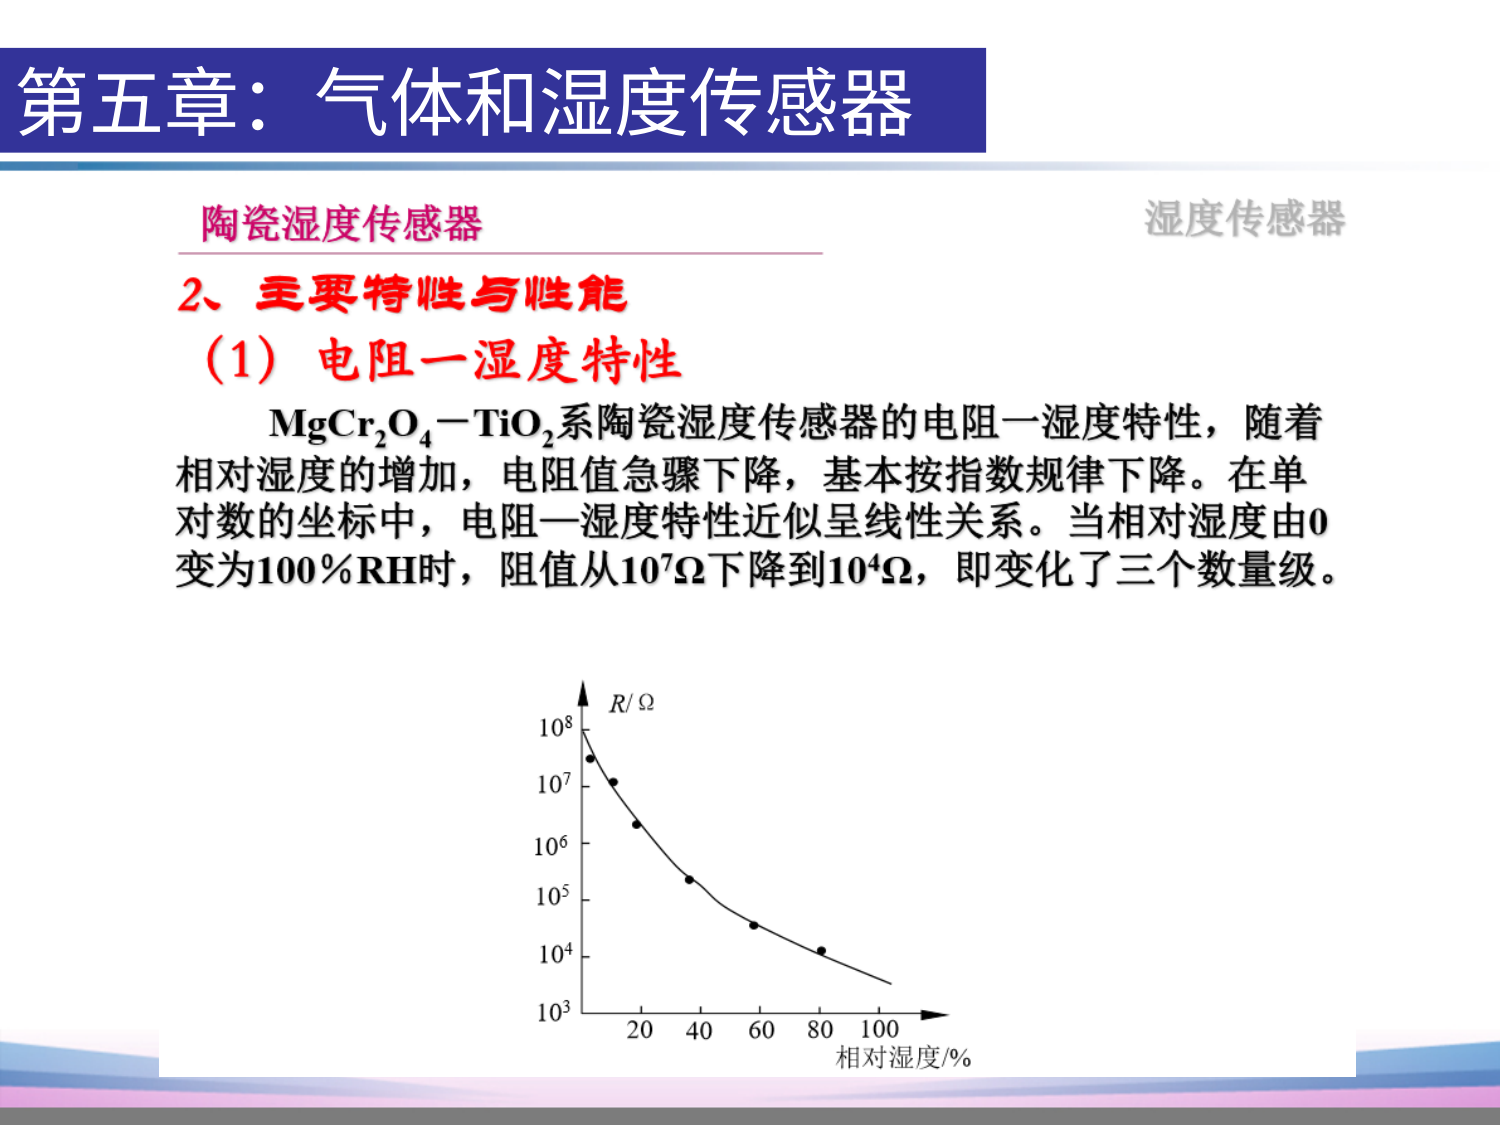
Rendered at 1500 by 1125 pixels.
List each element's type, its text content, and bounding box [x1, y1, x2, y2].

picture [0, 0, 1500, 1125]
text_box 第五章：气体和湿度传感器 [0, 47, 987, 153]
